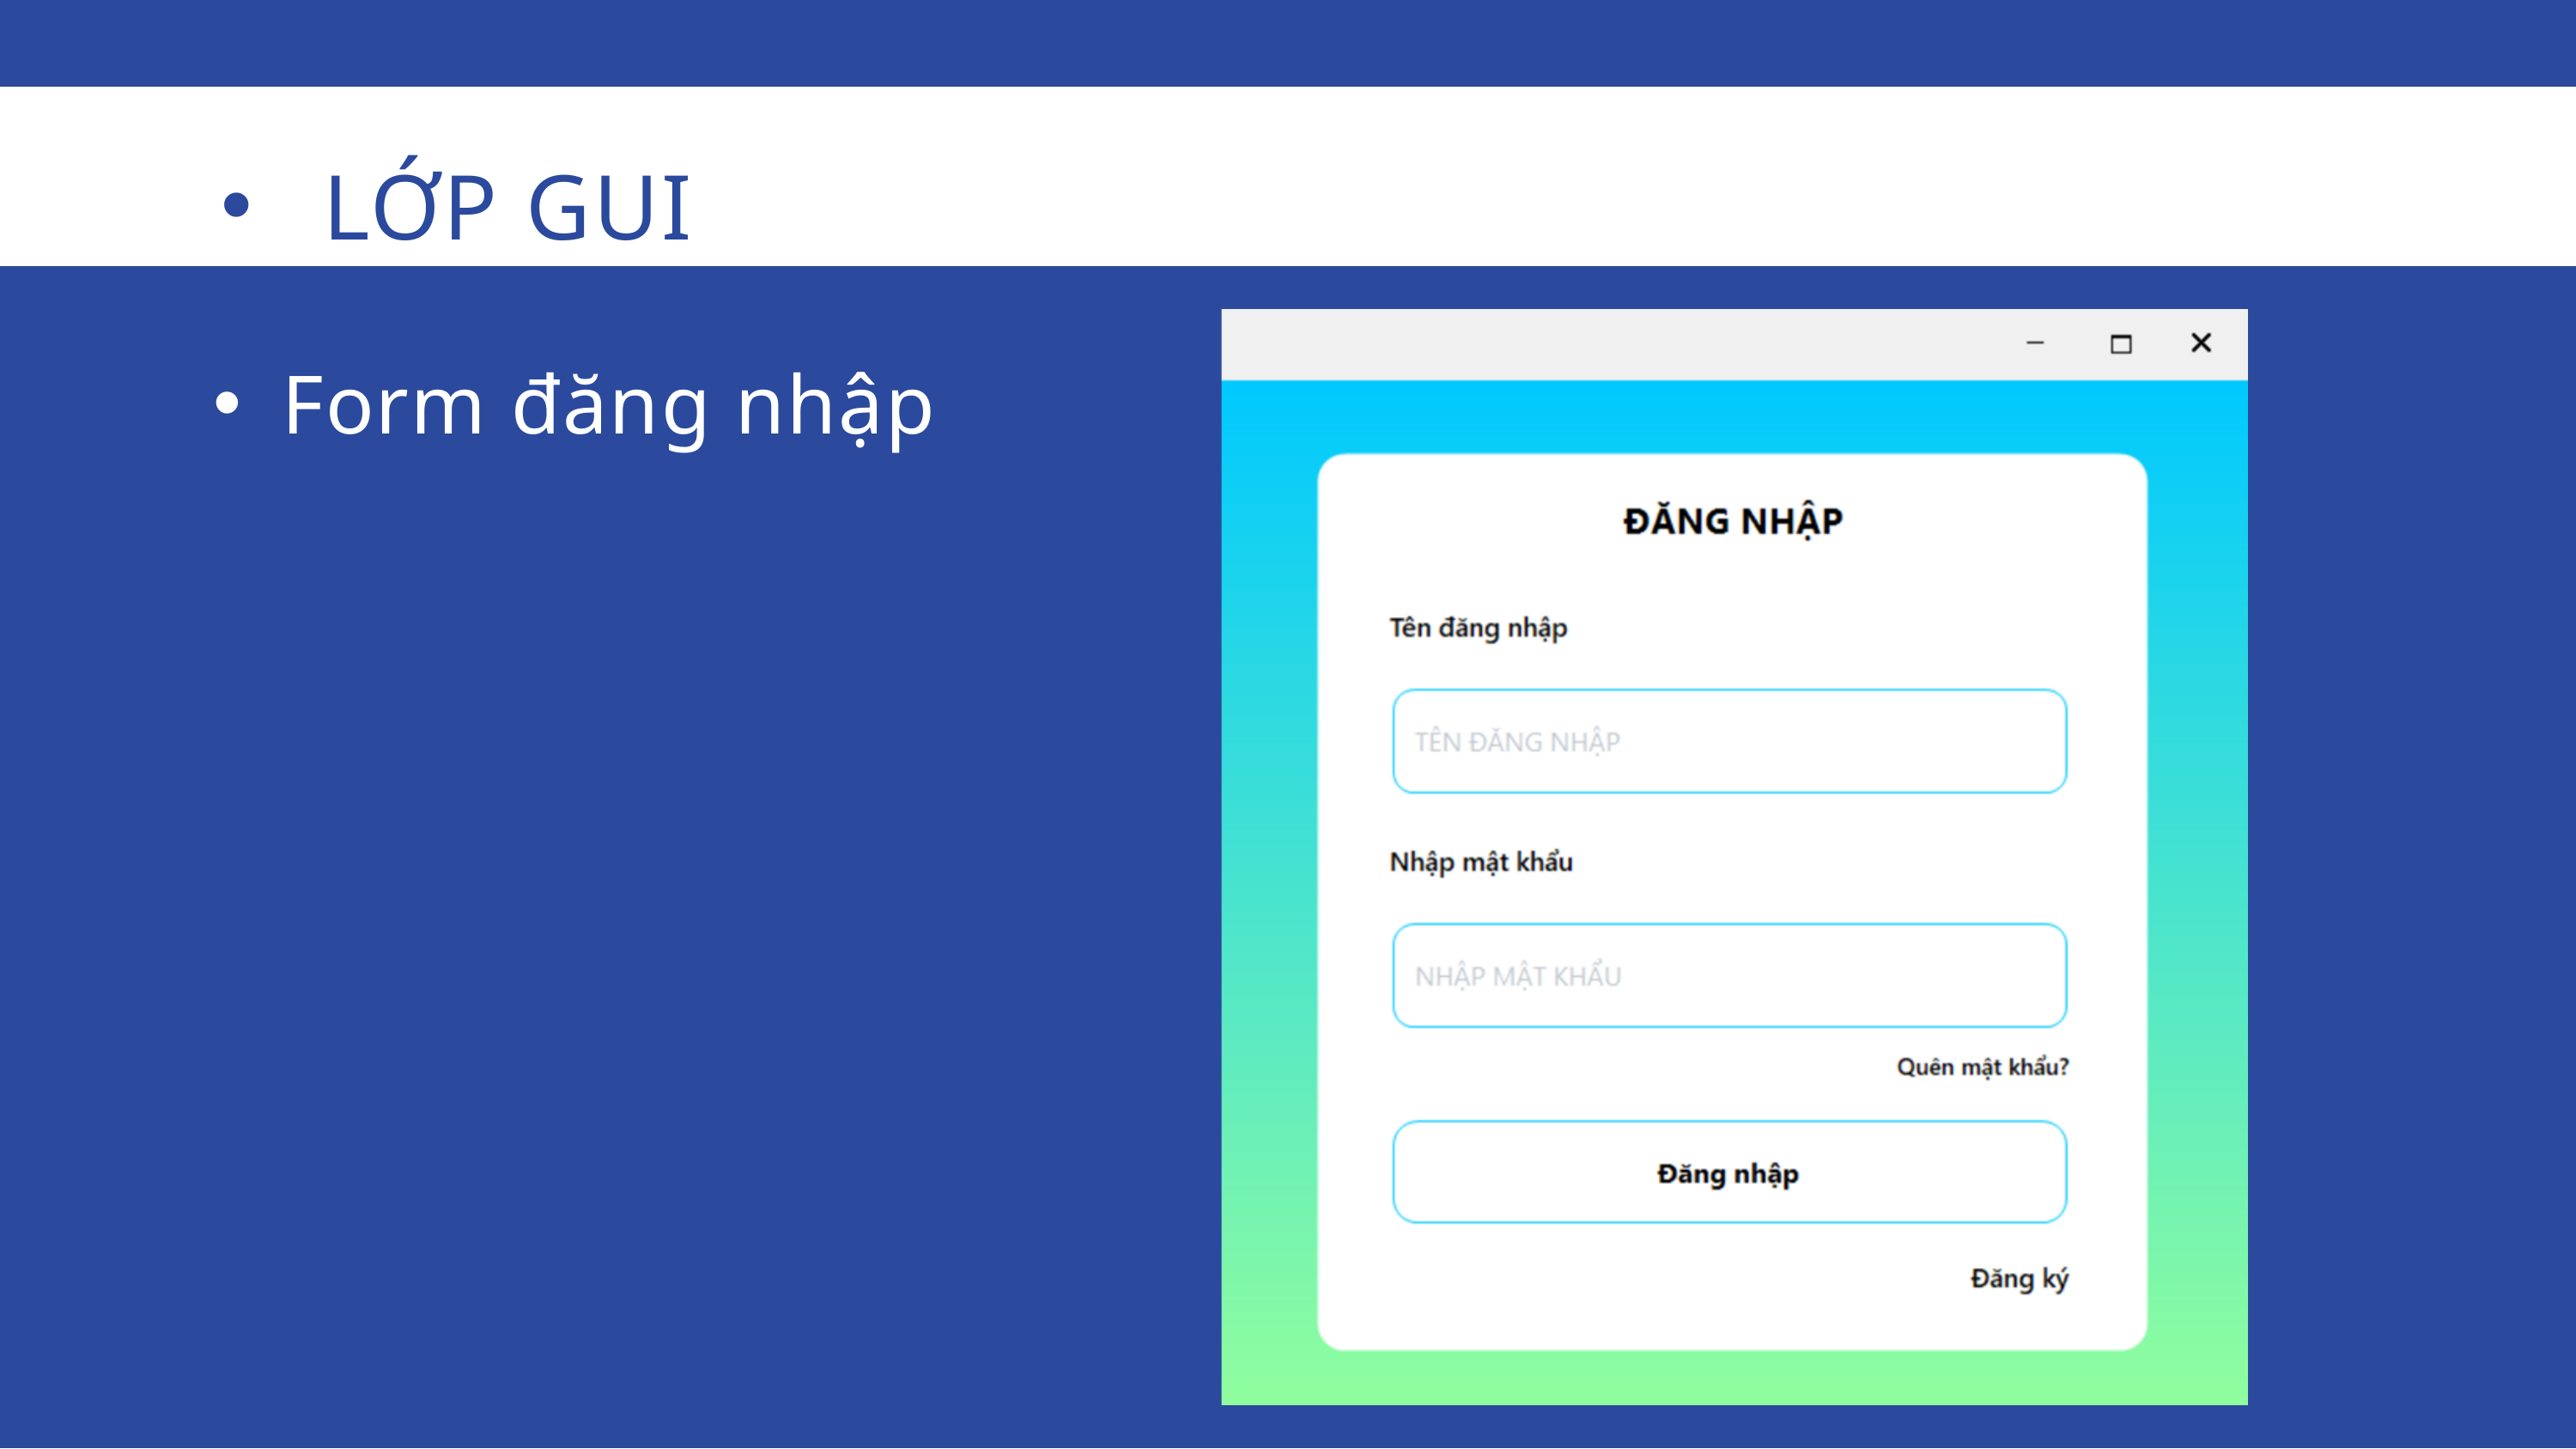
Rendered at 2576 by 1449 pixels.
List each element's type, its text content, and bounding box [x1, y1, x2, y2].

picture [1221, 309, 2249, 380]
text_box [0, 0, 2576, 88]
picture [1221, 451, 2249, 1405]
text_box LỚP GUI [144, 123, 1844, 258]
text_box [0, 266, 2576, 1449]
